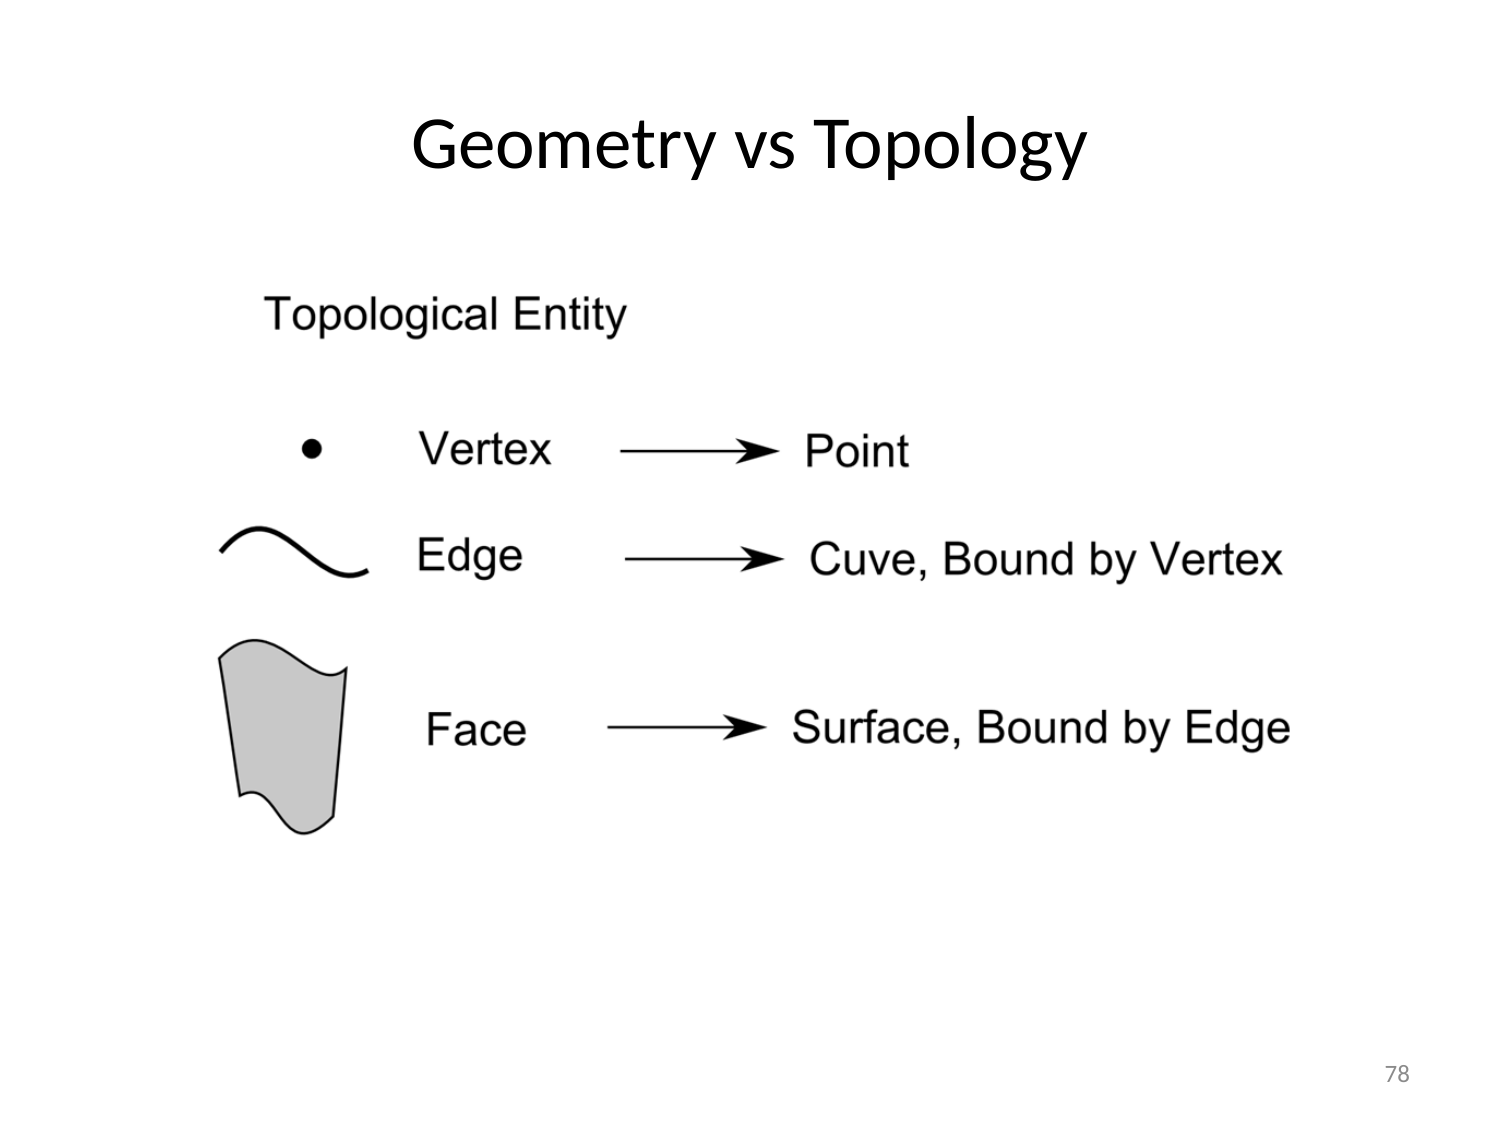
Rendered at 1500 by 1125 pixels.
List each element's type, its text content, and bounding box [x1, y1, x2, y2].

slide_number 78 [1074, 1042, 1425, 1103]
title Geometry vs Topology [75, 45, 1425, 233]
picture [194, 272, 1306, 853]
